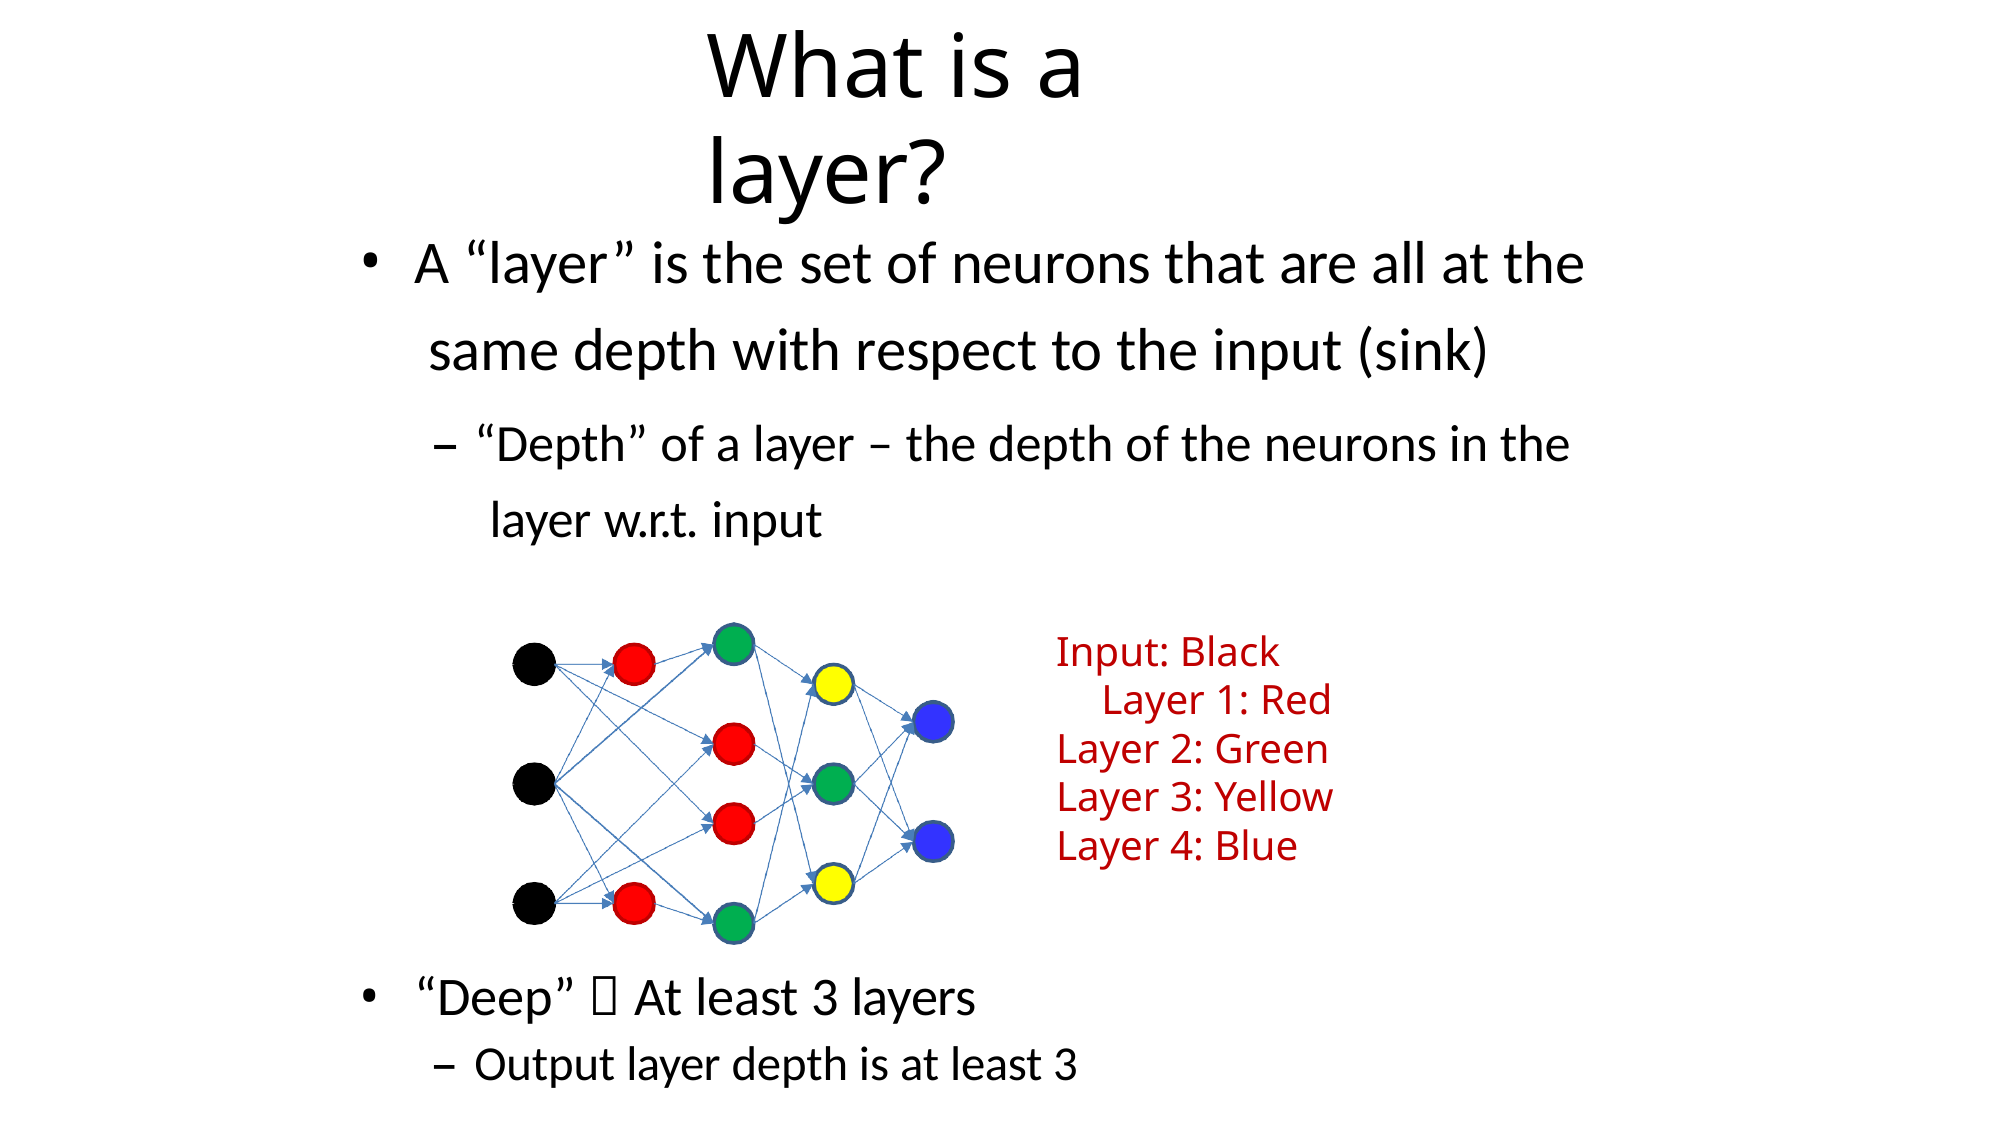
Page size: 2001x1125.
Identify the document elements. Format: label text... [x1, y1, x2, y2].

text_box • [357, 963, 381, 1027]
text_box “Deep”  At least 3 layers – Output layer depth is at least 3 [412, 964, 1086, 1091]
picture [512, 622, 955, 945]
title What is a layer? [704, 7, 1296, 206]
text_box A “layer” is the set of neurons that are all at the same depth with respect to the input (sink) – “Depth” of a layer – the depth of the neurons in the layer w.r.t. input Input: Black Layer 1: Red Layer 2: Green Layer 3: Yellow Layer 4: Blue [357, 206, 1589, 868]
